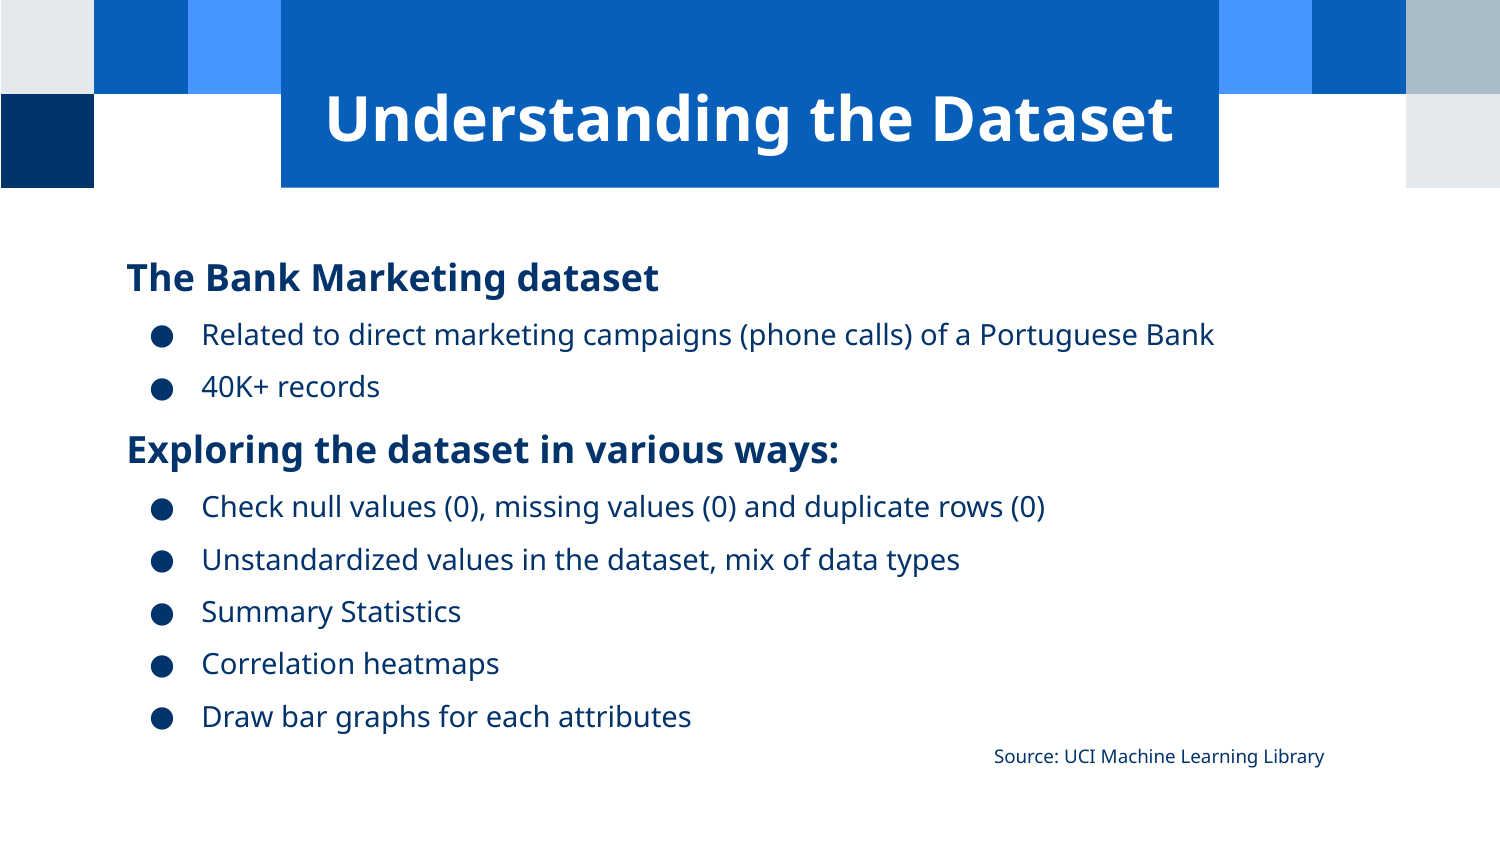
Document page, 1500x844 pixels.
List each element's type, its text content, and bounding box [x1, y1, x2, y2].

title Understanding the Dataset [281, 0, 1219, 161]
title The Bank Marketing dataset Related to direct marketing campaigns (phone calls) of a Portuguese Bank 40K+ records Exploring the dataset in various ways: Check null values (0), missing values (0) and duplicate rows (0) Unstandardized values in the dataset, mix of data types Summary Statistics Correlation heatmaps Draw bar graphs for each attributes Source: UCI Machine Learning Library [111, 161, 1340, 792]
